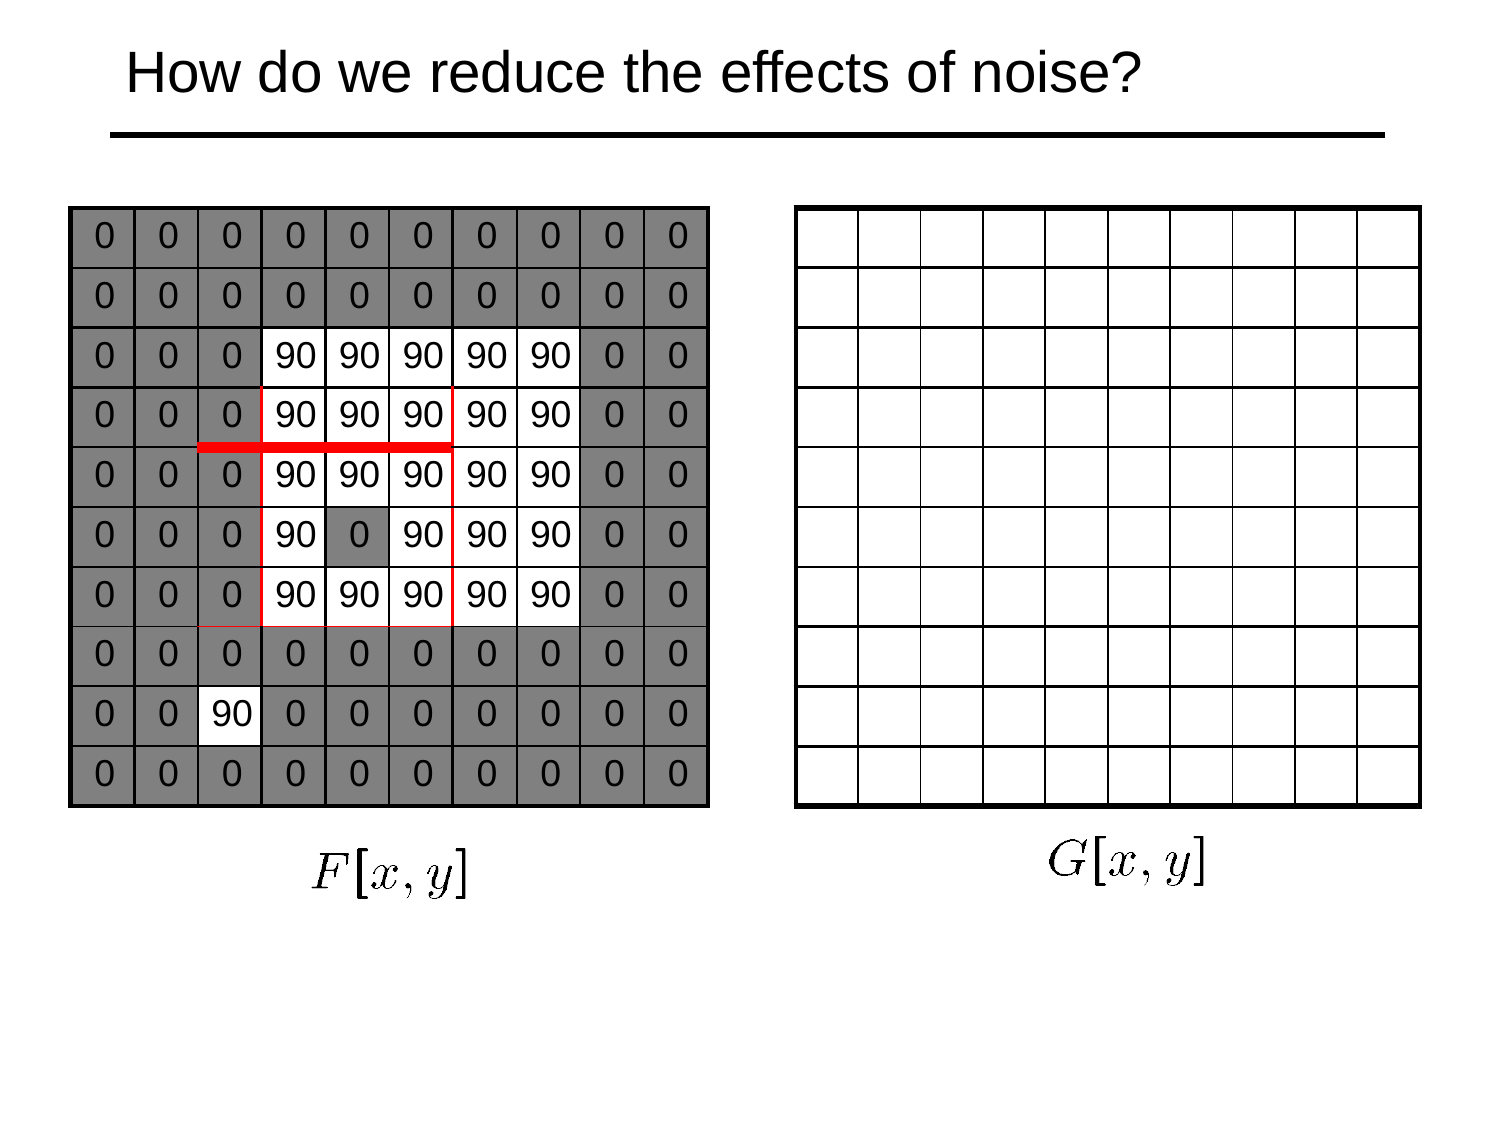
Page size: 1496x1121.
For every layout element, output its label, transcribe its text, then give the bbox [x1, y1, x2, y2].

table_cell [1233, 448, 1294, 506]
table_cell [1109, 568, 1169, 625]
table_cell 0 [390, 747, 451, 804]
table_cell 90 [454, 329, 516, 386]
table_cell [1046, 688, 1107, 745]
table_cell 0 [73, 269, 133, 326]
table_cell [798, 568, 857, 625]
table_cell [1233, 688, 1294, 745]
table_cell [798, 748, 857, 803]
table_cell [921, 688, 982, 745]
table_cell [1046, 269, 1107, 326]
table_cell [798, 508, 857, 566]
text_box [311, 848, 466, 899]
table_cell [1046, 568, 1107, 625]
table_cell [984, 628, 1044, 685]
table_cell [859, 329, 920, 386]
table_cell 90 [518, 389, 579, 446]
table_cell 0 [390, 269, 451, 326]
table_cell 0 [199, 627, 260, 685]
table_cell 0 [454, 269, 516, 326]
table_cell [798, 389, 857, 446]
table_header [1046, 211, 1107, 266]
table_cell 90 [263, 508, 324, 566]
table_cell [1358, 508, 1418, 566]
table_cell [1171, 269, 1232, 326]
table_cell 0 [199, 508, 260, 566]
table_cell [1233, 628, 1294, 685]
table_header 0 [645, 210, 706, 267]
table_cell 0 [390, 687, 451, 745]
table_cell 0 [327, 627, 388, 685]
table_cell 0 [199, 269, 260, 326]
table_cell [1296, 269, 1356, 326]
table_header [798, 211, 857, 266]
table_header 0 [390, 210, 451, 267]
table_cell 0 [73, 627, 133, 685]
table_cell [1171, 448, 1232, 506]
table_cell 0 [73, 508, 133, 566]
table_cell [984, 688, 1044, 745]
table_header [984, 211, 1044, 266]
table_cell 0 [199, 747, 260, 804]
table_cell 0 [136, 627, 197, 685]
table_cell 0 [581, 389, 643, 446]
table_cell [921, 269, 982, 326]
title How do we reduce the effects of noise? [123, 32, 1369, 222]
table_header [1171, 211, 1232, 266]
table_header 0 [199, 210, 260, 267]
table_cell 0 [136, 687, 197, 745]
table_cell 0 [645, 448, 706, 506]
table_cell 0 [581, 568, 643, 626]
table_cell [921, 628, 982, 685]
table_cell 90 [390, 508, 451, 566]
table_cell [1358, 748, 1418, 803]
table_cell 0 [327, 687, 388, 745]
table_cell [1109, 748, 1169, 803]
table_cell [984, 508, 1044, 566]
table_cell [984, 568, 1044, 625]
table_cell [1296, 568, 1356, 625]
table_cell [1046, 508, 1107, 566]
table_cell [984, 329, 1044, 386]
table_cell [1171, 329, 1232, 386]
table_cell 90 [327, 453, 388, 506]
table_header [921, 211, 982, 266]
table_cell 90 [454, 389, 516, 446]
table_cell 0 [199, 568, 260, 626]
table_cell [1358, 448, 1418, 506]
table_cell 90 [454, 448, 516, 506]
table_cell 90 [390, 389, 451, 442]
table_cell 90 [518, 329, 579, 386]
table_cell [1171, 568, 1232, 625]
table_cell 0 [73, 747, 133, 804]
table_cell [1046, 448, 1107, 506]
table_cell 0 [581, 269, 643, 326]
table_cell [1358, 628, 1418, 685]
table_cell 0 [263, 747, 324, 804]
table_cell 0 [518, 269, 579, 326]
table_cell [798, 688, 857, 745]
table_cell 0 [136, 508, 197, 566]
table_cell [798, 448, 857, 506]
table_cell [1358, 568, 1418, 625]
table_cell [1171, 508, 1232, 566]
table_cell 90 [263, 568, 324, 626]
table_header 0 [454, 210, 516, 267]
table_cell [984, 448, 1044, 506]
table_header 0 [327, 210, 388, 267]
table_cell [1046, 628, 1107, 685]
table_header 0 [263, 210, 324, 267]
table_cell [1046, 389, 1107, 446]
table_cell 0 [199, 389, 260, 442]
table_cell 0 [263, 269, 324, 326]
table_cell 90 [454, 568, 516, 626]
text_box [1049, 836, 1204, 887]
table_cell 90 [199, 687, 260, 745]
table_cell 90 [518, 508, 579, 566]
table_cell [1233, 568, 1294, 625]
table_cell 0 [73, 448, 133, 506]
table_cell 0 [327, 508, 388, 566]
table_cell 90 [390, 453, 451, 506]
table_header 0 [518, 210, 579, 267]
table_cell [1296, 448, 1356, 506]
table_cell 90 [454, 508, 516, 566]
table_cell 90 [390, 329, 451, 386]
table_cell [859, 748, 920, 803]
table_cell 0 [73, 389, 133, 446]
table_cell [984, 748, 1044, 803]
table_cell [1171, 389, 1232, 446]
table_header [1233, 211, 1294, 266]
table_cell [921, 448, 982, 506]
table_cell 0 [73, 687, 133, 745]
table_cell [1296, 389, 1356, 446]
table_cell 0 [581, 508, 643, 566]
table_cell 0 [645, 508, 706, 566]
table_cell 0 [645, 329, 706, 386]
table_cell [984, 269, 1044, 326]
table_cell 0 [645, 627, 706, 685]
table_cell 0 [390, 627, 451, 685]
table_cell [1358, 269, 1418, 326]
table_cell 0 [263, 687, 324, 745]
table_cell 0 [136, 747, 197, 804]
table_cell 0 [645, 389, 706, 446]
table_cell 0 [136, 269, 197, 326]
table_cell [1109, 448, 1169, 506]
table_header 0 [581, 210, 643, 267]
table_cell 0 [454, 687, 516, 745]
table_cell 90 [263, 329, 324, 386]
table_cell [1109, 329, 1169, 386]
table_cell 0 [581, 687, 643, 745]
table_cell 0 [136, 568, 197, 626]
table_header 0 [136, 210, 197, 267]
table_cell 90 [263, 453, 324, 506]
table_cell 0 [327, 269, 388, 326]
table_cell 0 [518, 687, 579, 745]
table_cell [1358, 329, 1418, 386]
table_cell [1109, 389, 1169, 446]
table_cell [859, 269, 920, 326]
table_cell [1109, 269, 1169, 326]
table_header [859, 211, 920, 266]
table_cell [921, 568, 982, 625]
table_header 0 [73, 210, 133, 267]
table_cell [921, 508, 982, 566]
table_cell [1296, 748, 1356, 803]
table_cell 0 [645, 568, 706, 626]
table_cell [1296, 329, 1356, 386]
table_cell [859, 389, 920, 446]
table_cell [1233, 329, 1294, 386]
table_cell 90 [263, 389, 324, 442]
table_cell [798, 628, 857, 685]
table_cell [859, 688, 920, 745]
table_cell 90 [327, 329, 388, 386]
table_cell [1109, 508, 1169, 566]
table_cell [859, 508, 920, 566]
table_header [1358, 211, 1418, 266]
table_cell 0 [581, 329, 643, 386]
table_cell [921, 329, 982, 386]
table_cell [1046, 329, 1107, 386]
table_cell [1296, 688, 1356, 745]
table_cell [798, 269, 857, 326]
table_cell [1358, 389, 1418, 446]
table_cell [1109, 688, 1169, 745]
table_cell 0 [454, 747, 516, 804]
table_cell [1109, 628, 1169, 685]
table_cell 0 [645, 269, 706, 326]
table_cell [1171, 748, 1232, 803]
table_cell [984, 389, 1044, 446]
table_cell [1233, 748, 1294, 803]
table_cell 0 [645, 687, 706, 745]
table_cell 0 [581, 747, 643, 804]
table_cell [859, 568, 920, 625]
table_cell 0 [199, 453, 260, 506]
table_cell 0 [518, 747, 579, 804]
table_header [1109, 211, 1169, 266]
table_cell [1171, 628, 1232, 685]
table_cell [921, 748, 982, 803]
table_cell 0 [263, 627, 324, 685]
table_cell [859, 628, 920, 685]
table_cell [1046, 748, 1107, 803]
table_cell [798, 329, 857, 386]
table_cell 0 [645, 747, 706, 804]
table_header [1296, 211, 1356, 266]
table_cell 90 [518, 568, 579, 626]
table_cell 0 [518, 627, 579, 685]
table_cell [859, 448, 920, 506]
table_cell [1171, 688, 1232, 745]
table_cell [1296, 508, 1356, 566]
table_cell 0 [136, 389, 197, 446]
table_cell [1233, 269, 1294, 326]
table_cell [1358, 688, 1418, 745]
table_cell 90 [327, 568, 388, 626]
table_cell [921, 389, 982, 446]
table_cell 0 [73, 568, 133, 626]
table_cell 90 [518, 448, 579, 506]
table_cell 0 [136, 329, 197, 386]
table_cell 0 [199, 329, 260, 386]
table_cell 0 [136, 448, 197, 506]
table_cell [1233, 389, 1294, 446]
table_cell [1296, 628, 1356, 685]
table_cell 0 [327, 747, 388, 804]
table_cell 90 [327, 389, 388, 442]
table_cell 90 [390, 568, 451, 626]
table_cell 0 [454, 627, 516, 685]
table_cell 0 [581, 627, 643, 685]
table_cell 0 [581, 448, 643, 506]
table_cell 0 [73, 329, 133, 386]
table_cell [1233, 508, 1294, 566]
